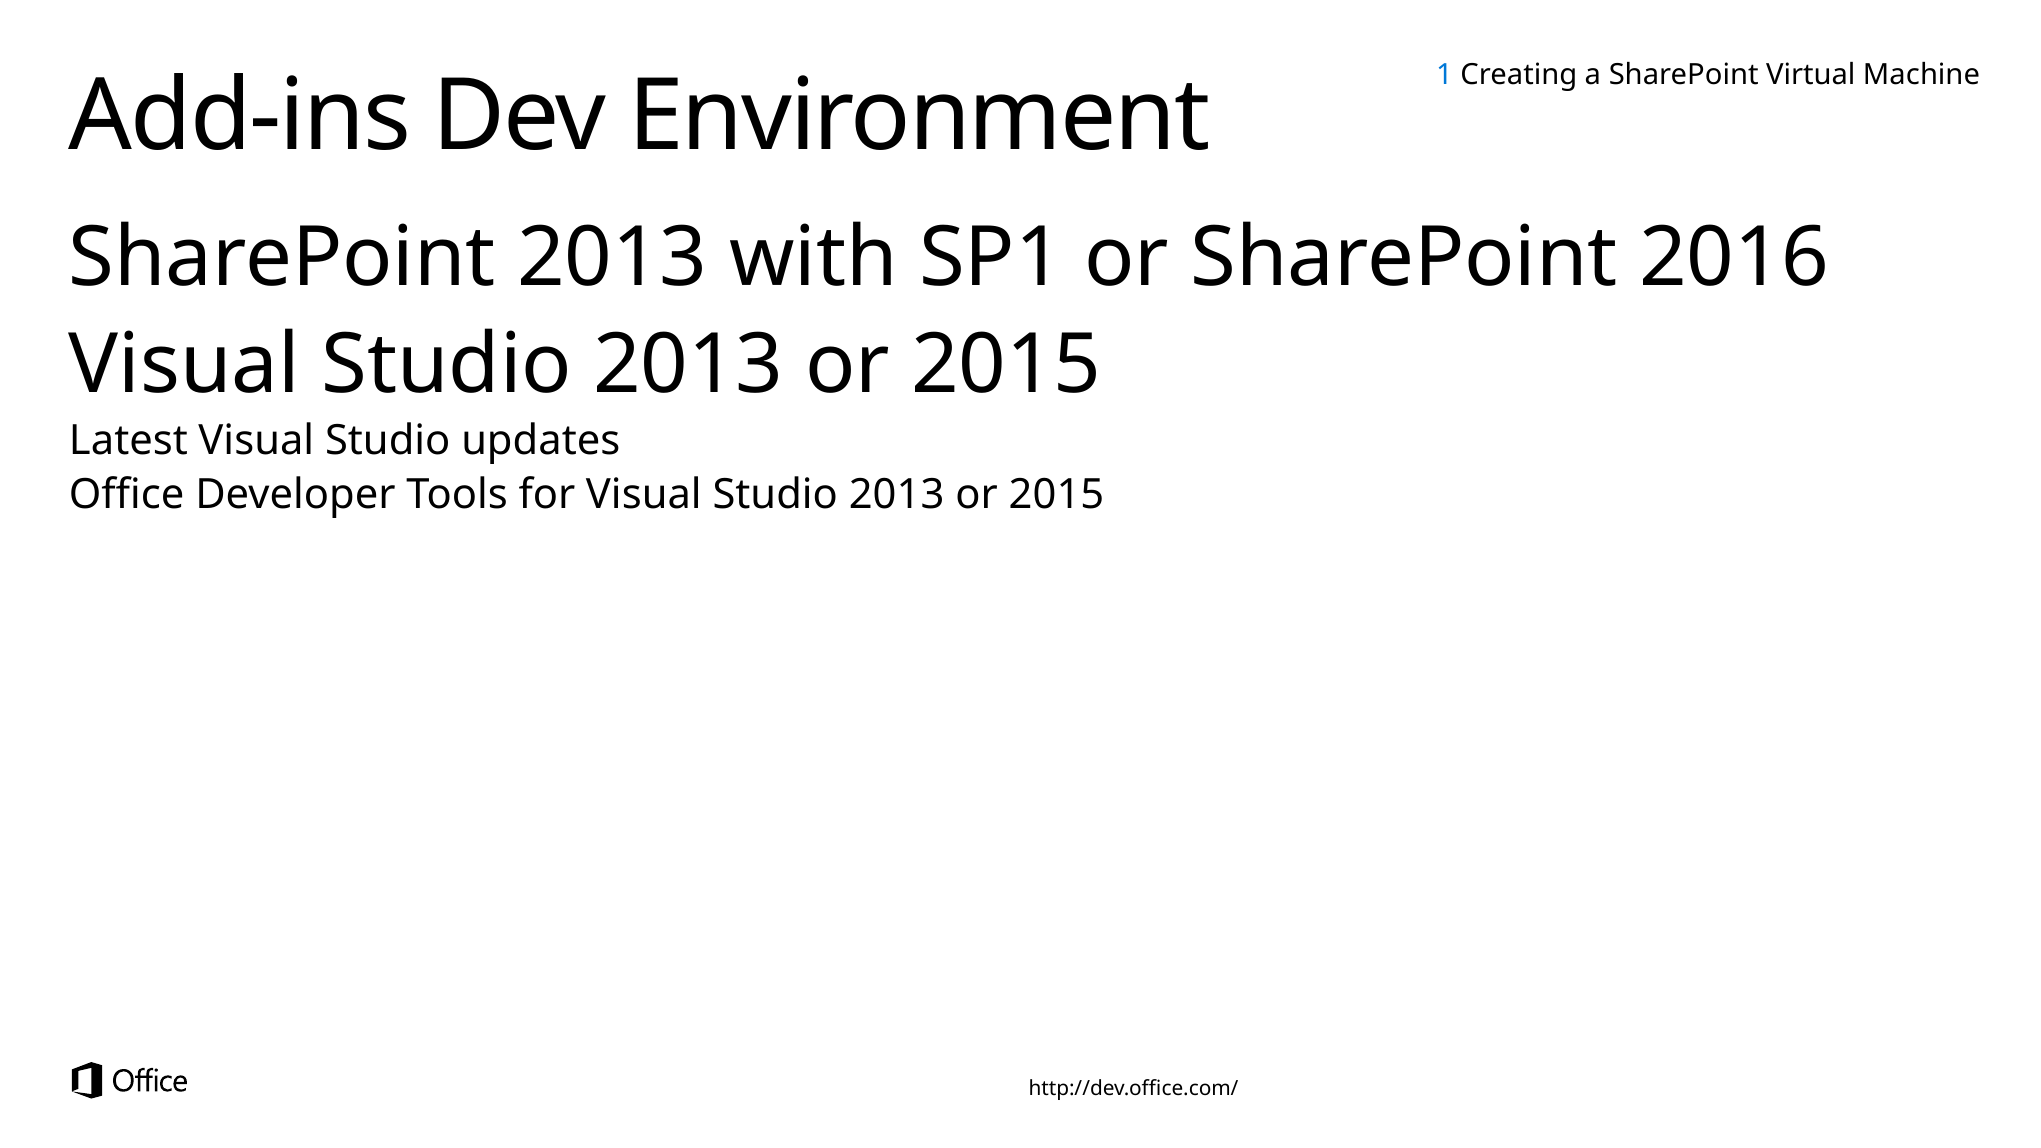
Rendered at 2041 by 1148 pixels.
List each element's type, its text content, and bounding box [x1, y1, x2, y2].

title Add-ins Dev Environment [45, 48, 1996, 198]
list SharePoint 2013 with SP1 or SharePoint 2016 Visual Studio 2013 or 2015 Latest Visual Studio updates Office Developer Tools for Visual Studio 2013 or 2015 [45, 198, 1996, 654]
